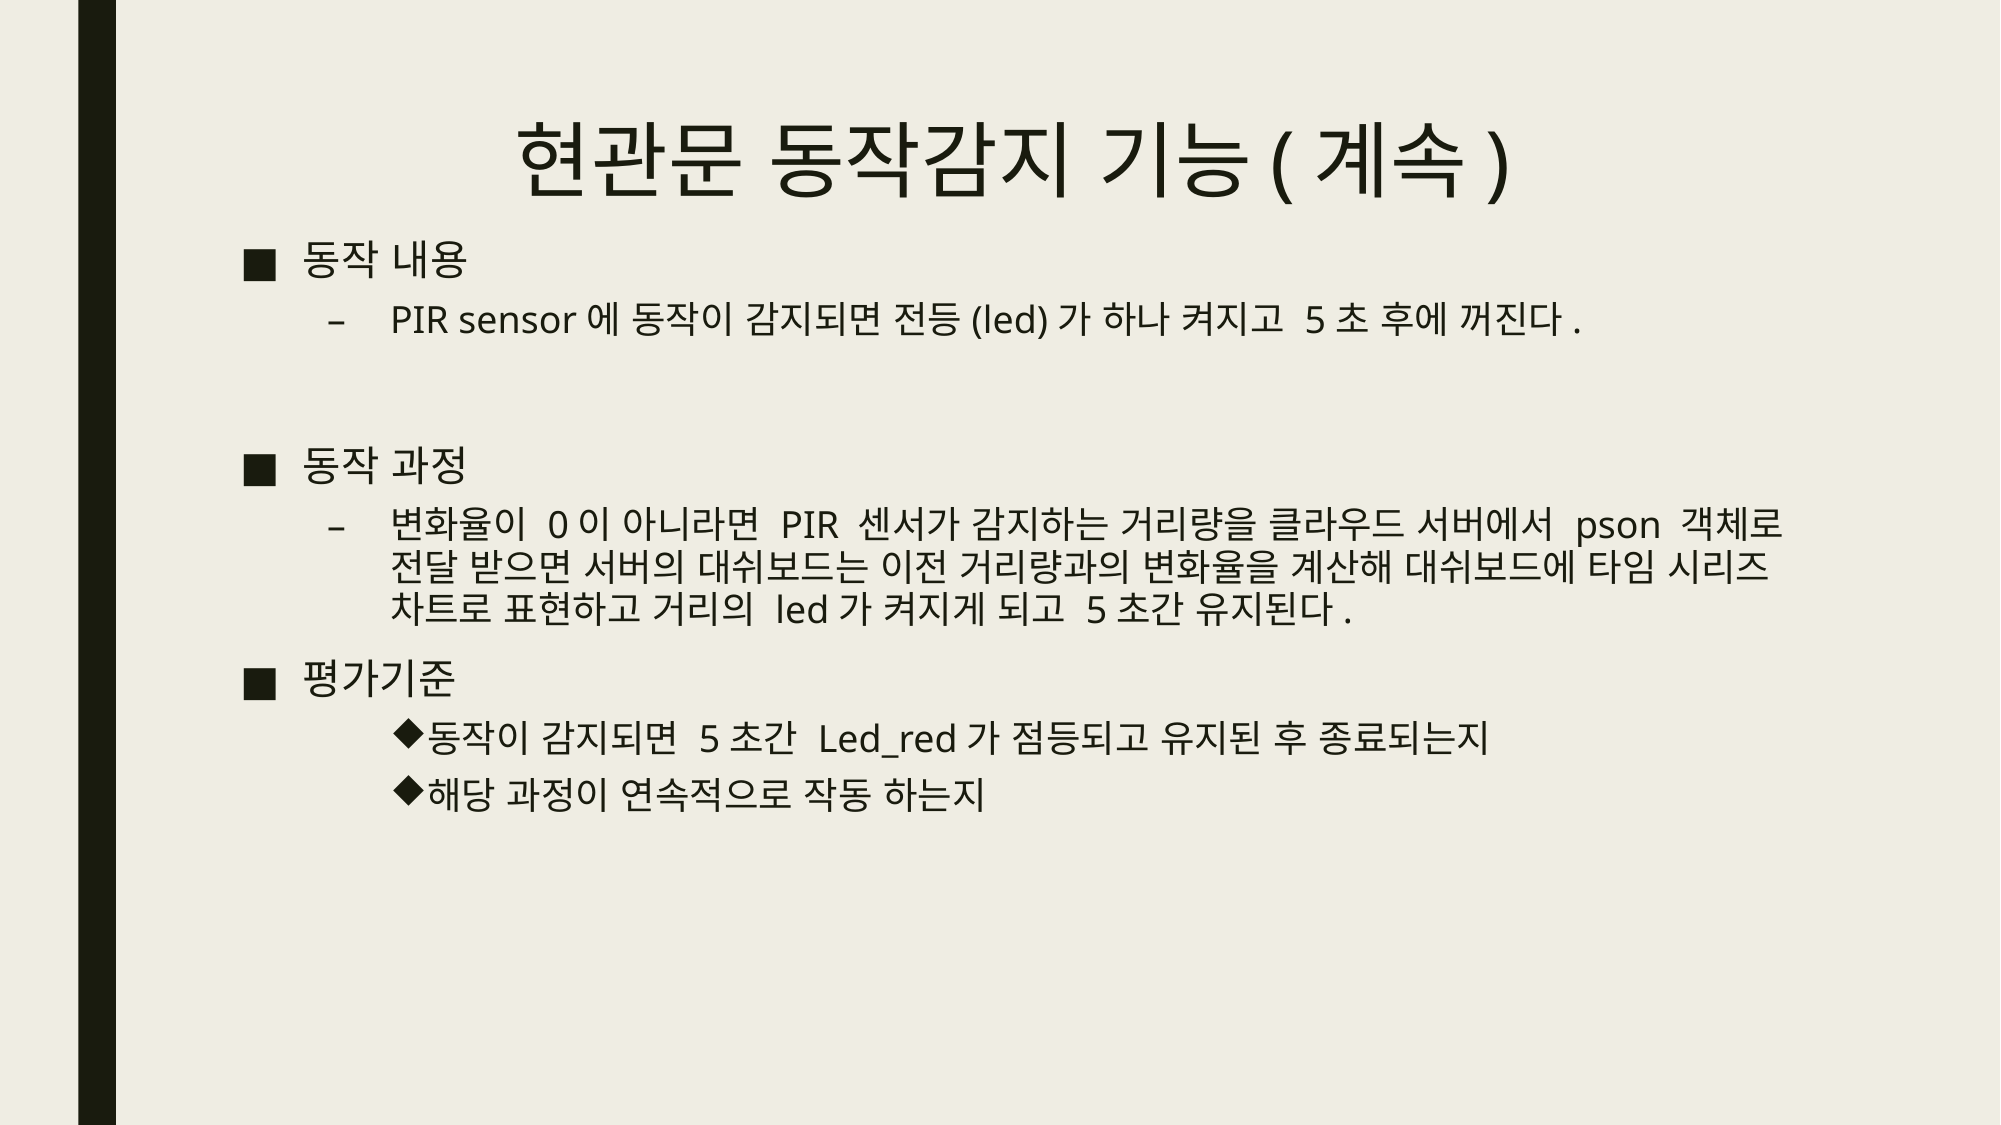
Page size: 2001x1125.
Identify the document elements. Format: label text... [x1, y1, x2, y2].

text_box [200, 298, 1892, 358]
title 현관문 동작감지 기능(계속) [225, 112, 1800, 218]
list 동작 내용 PIR sensor에 동작이 감지되면 전등(led)가 하나 켜지고 5초 후에 꺼진다. 동작 과정 변화율이 0이 아니라면 PIR 센서가 감지하는 거리량을 클라우드 서버에서 pson 객체로 전달 받으면 서버의 대쉬보드는 이전 거리량과의 변화율을 계산해 대쉬보드에 타임 시리즈 차트로 표현하고 거리의 led가 켜지게 되고 5초간 유지된다. 평가기준 동작이 감지되면 5초간 Led_red가 점등되고 유지된 후 종료되는지 해당 과정이 연속적으로 작동 하는지 [225, 230, 1800, 298]
list 동작 내용 PIR sensor에 동작이 감지되면 전등(led)가 하나 켜지고 5초 후에 꺼진다. 동작 과정 변화율이 0이 아니라면 PIR 센서가 감지하는 거리량을 클라우드 서버에서 pson 객체로 전달 받으면 서버의 대쉬보드는 이전 거리량과의 변화율을 계산해 대쉬보드에 타임 시리즈 차트로 표현하고 거리의 led가 켜지게 되고 5초간 유지된다. 평가기준 동작이 감지되면 5초간 Led_red가 점등되고 유지된 후 종료되는지 해당 과정이 연속적으로 작동 하는지 [225, 358, 1800, 963]
